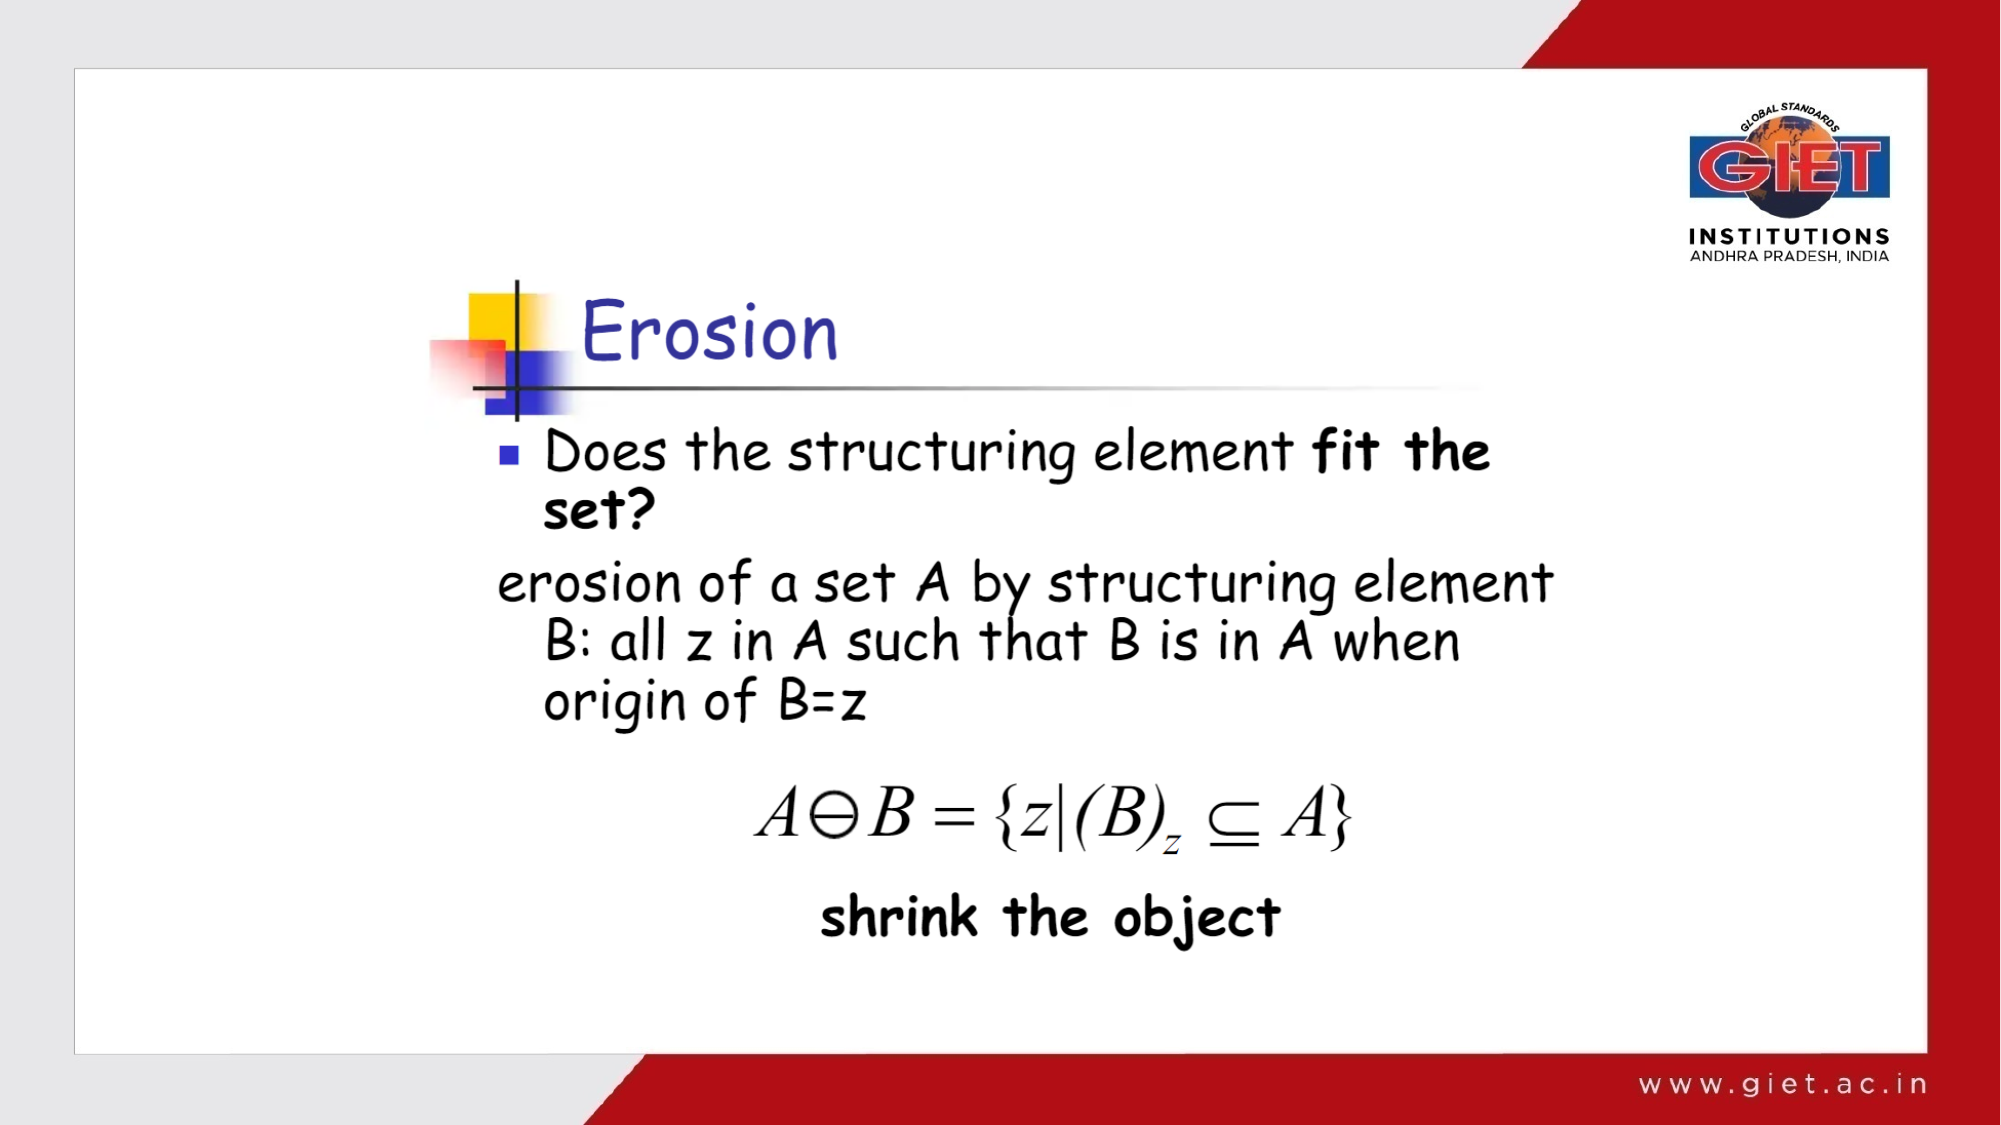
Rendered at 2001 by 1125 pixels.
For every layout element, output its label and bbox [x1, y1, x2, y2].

picture [0, 0, 2001, 1125]
list [423, 262, 1577, 1006]
